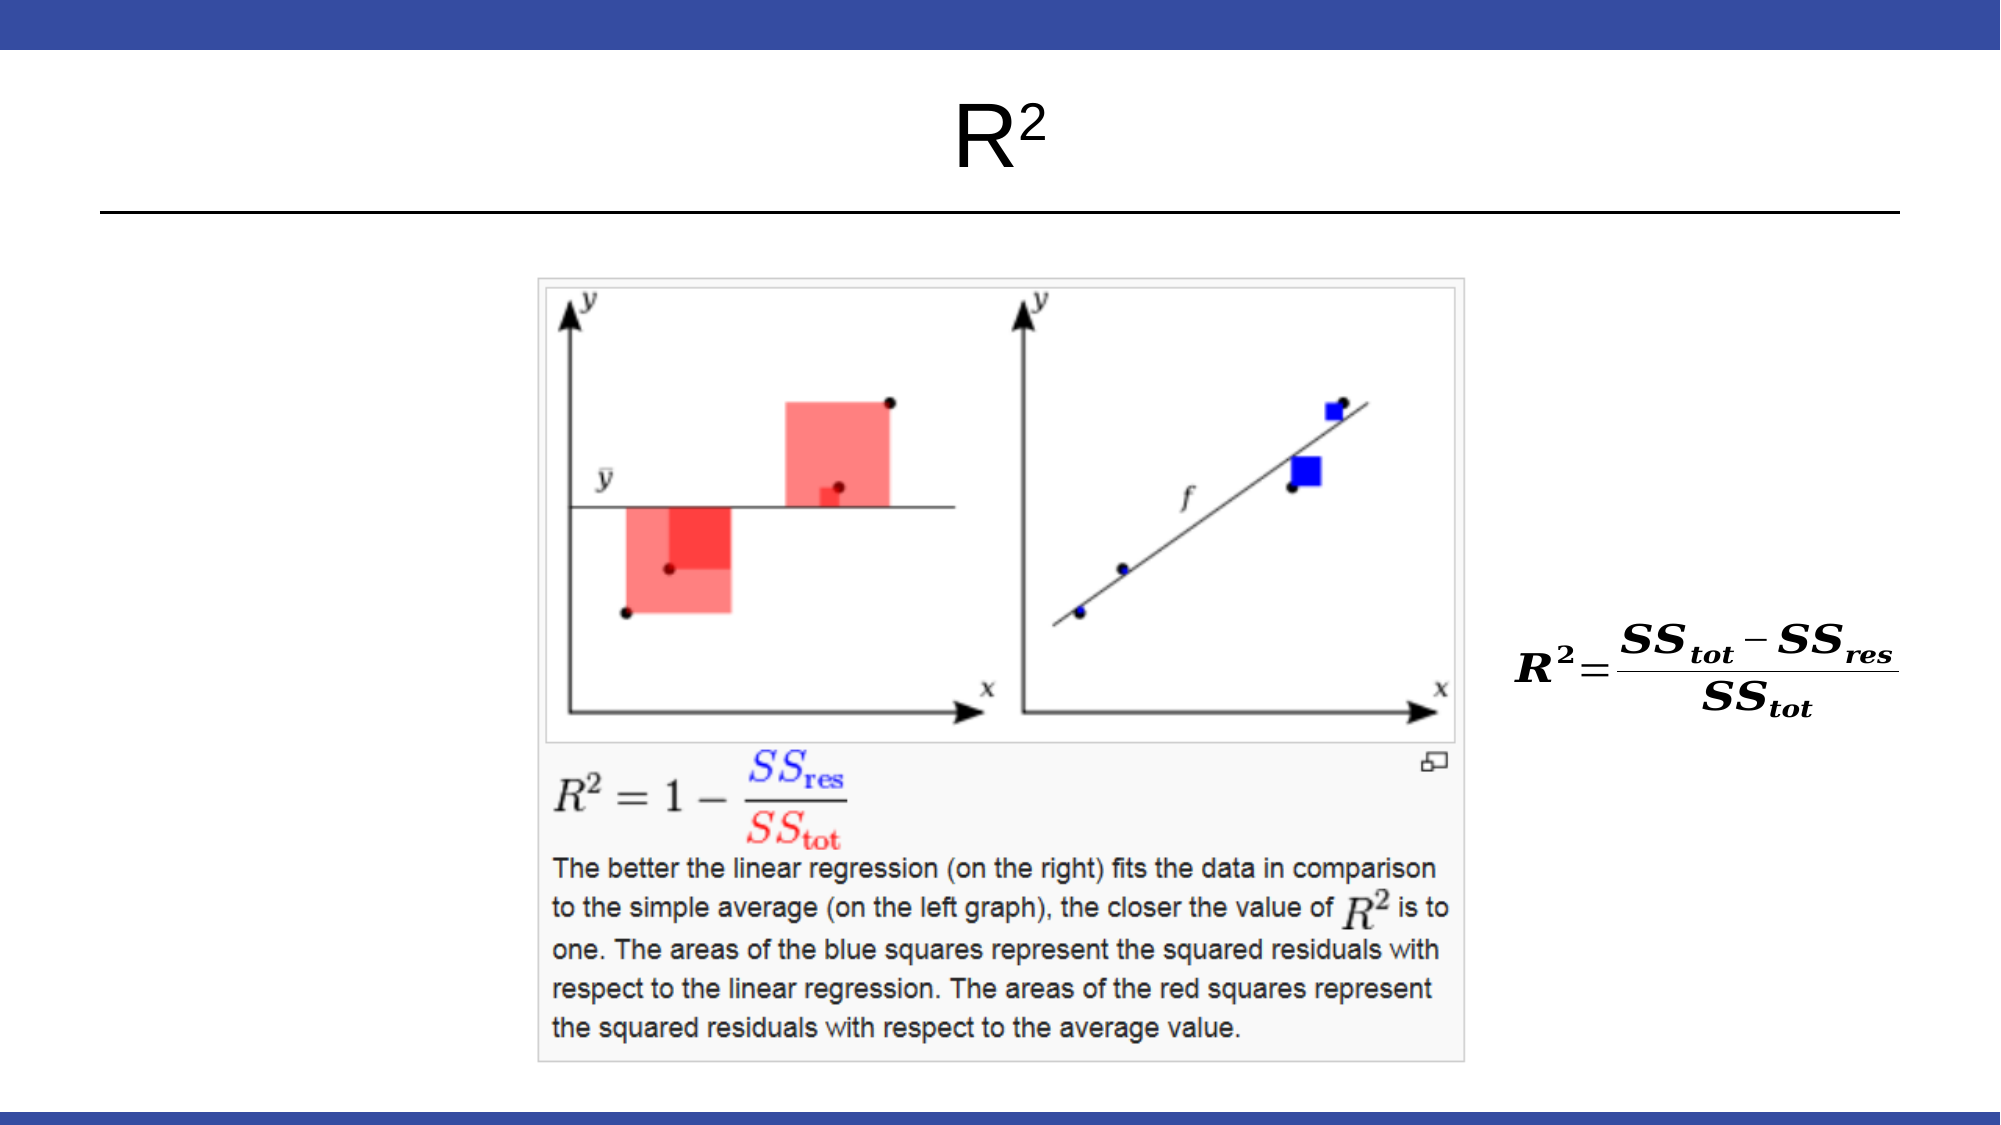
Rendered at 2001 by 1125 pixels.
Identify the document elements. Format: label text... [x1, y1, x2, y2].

picture [530, 266, 1470, 1076]
title R2 [99, 37, 1900, 225]
